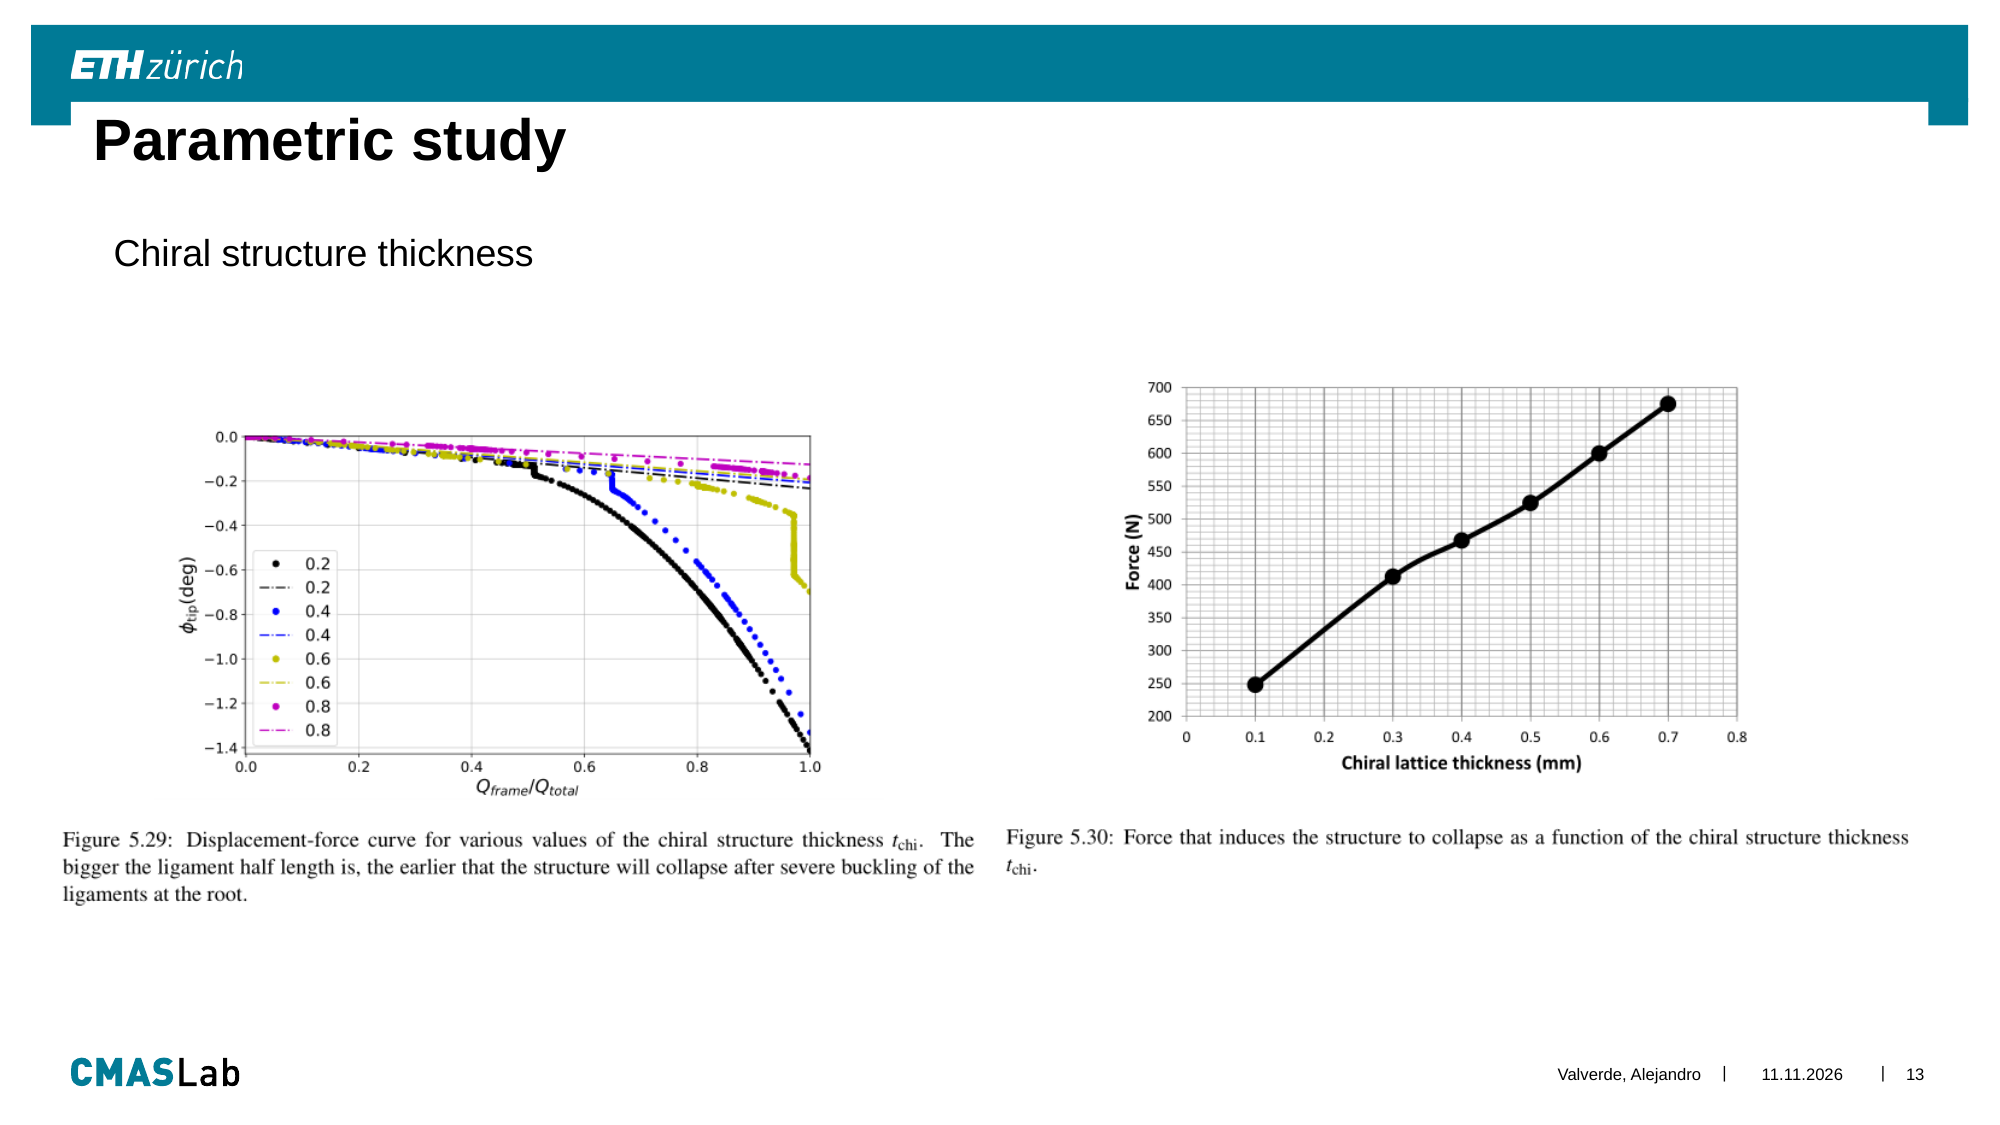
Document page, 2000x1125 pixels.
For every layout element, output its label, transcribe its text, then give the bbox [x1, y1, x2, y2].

text_box Chiral structure thickness [98, 199, 969, 282]
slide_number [1735, 1034, 1870, 1112]
slide_number 13 [1886, 1034, 1945, 1112]
footer Valverde, Alejandro [999, 1034, 1702, 1112]
picture [46, 338, 1959, 943]
title Parametric study [70, 101, 1929, 176]
